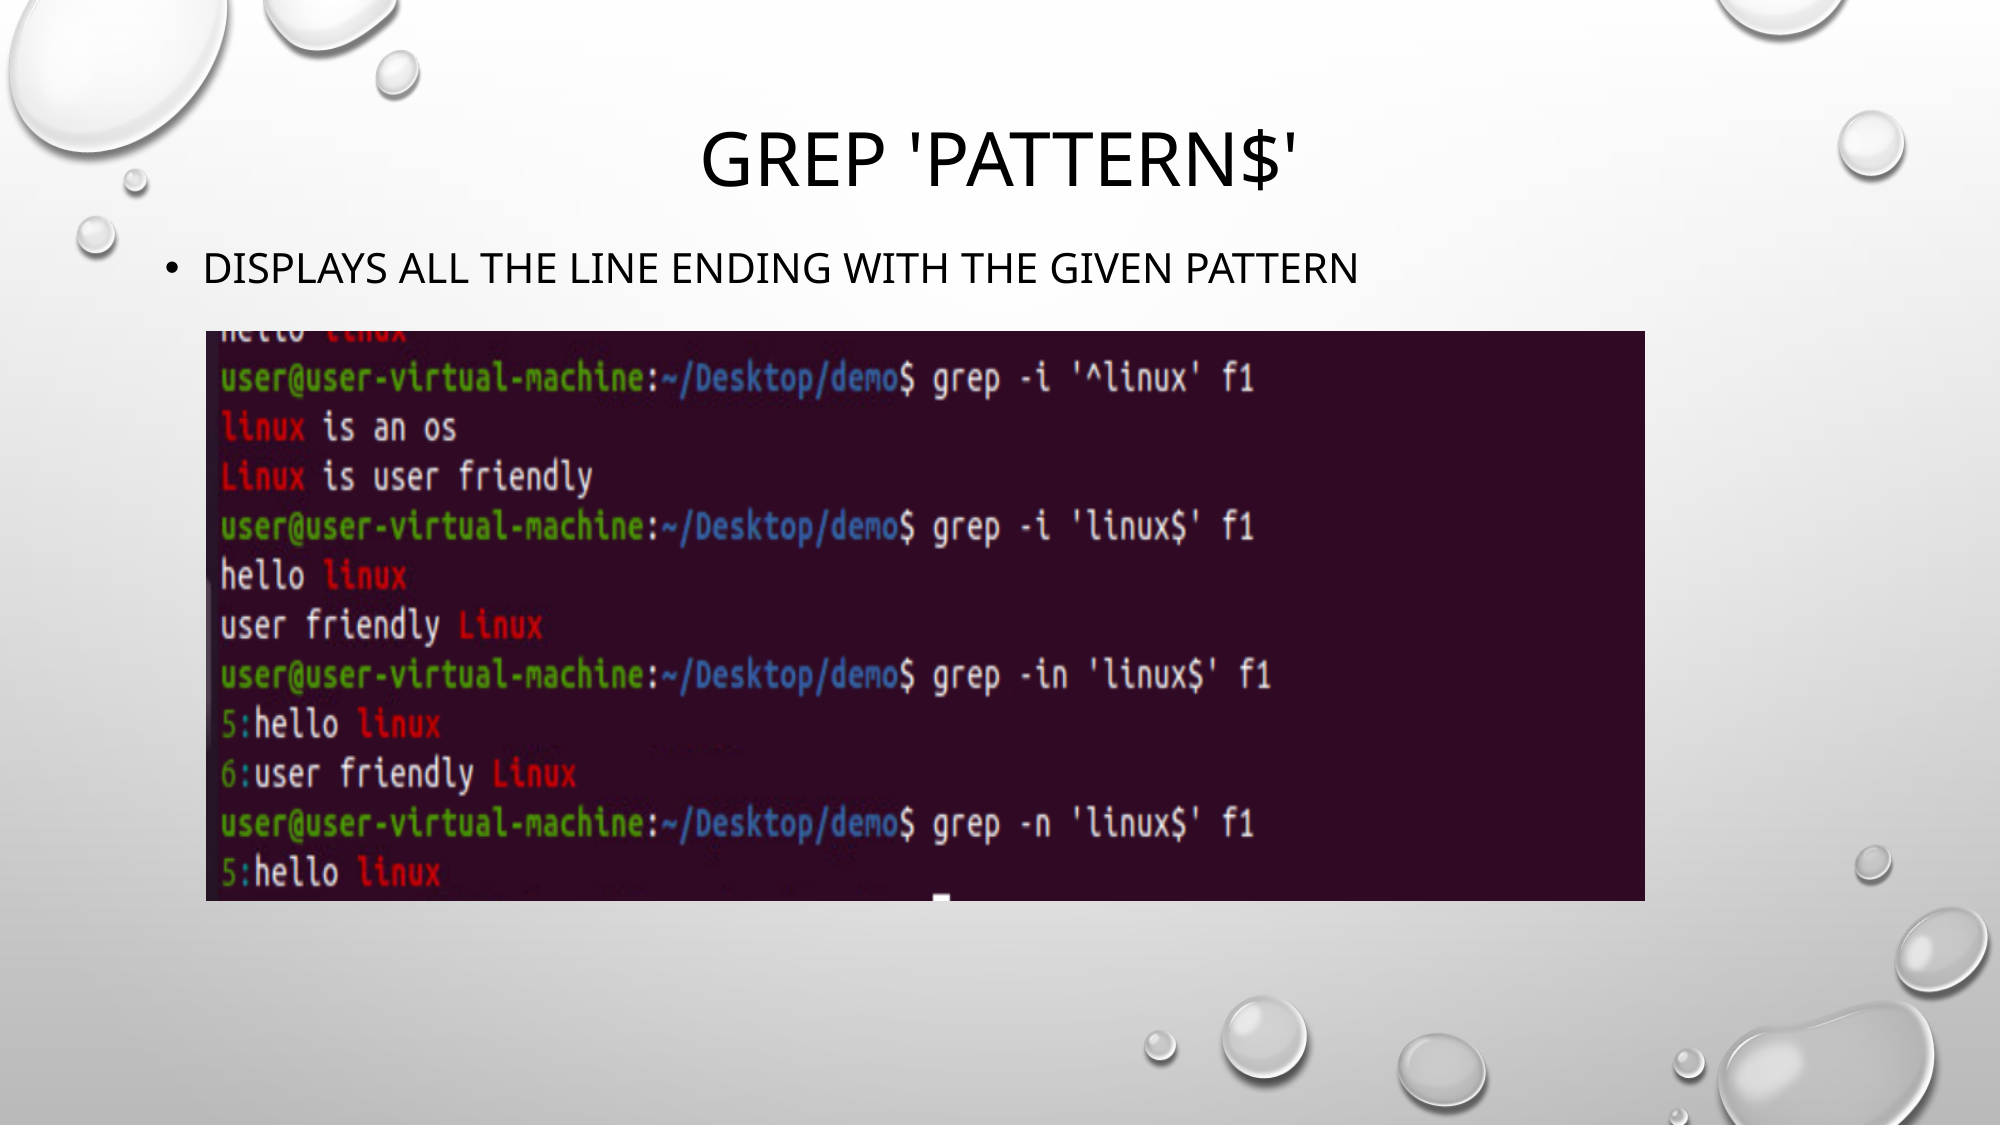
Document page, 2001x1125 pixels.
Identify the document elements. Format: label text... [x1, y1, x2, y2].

list DISPLAYS ALL THE LINE ending WITH THE GIVEN PATTERN [149, 224, 1850, 950]
picture [0, 0, 2000, 1125]
title Grep 'pattern$' [149, 101, 1851, 223]
